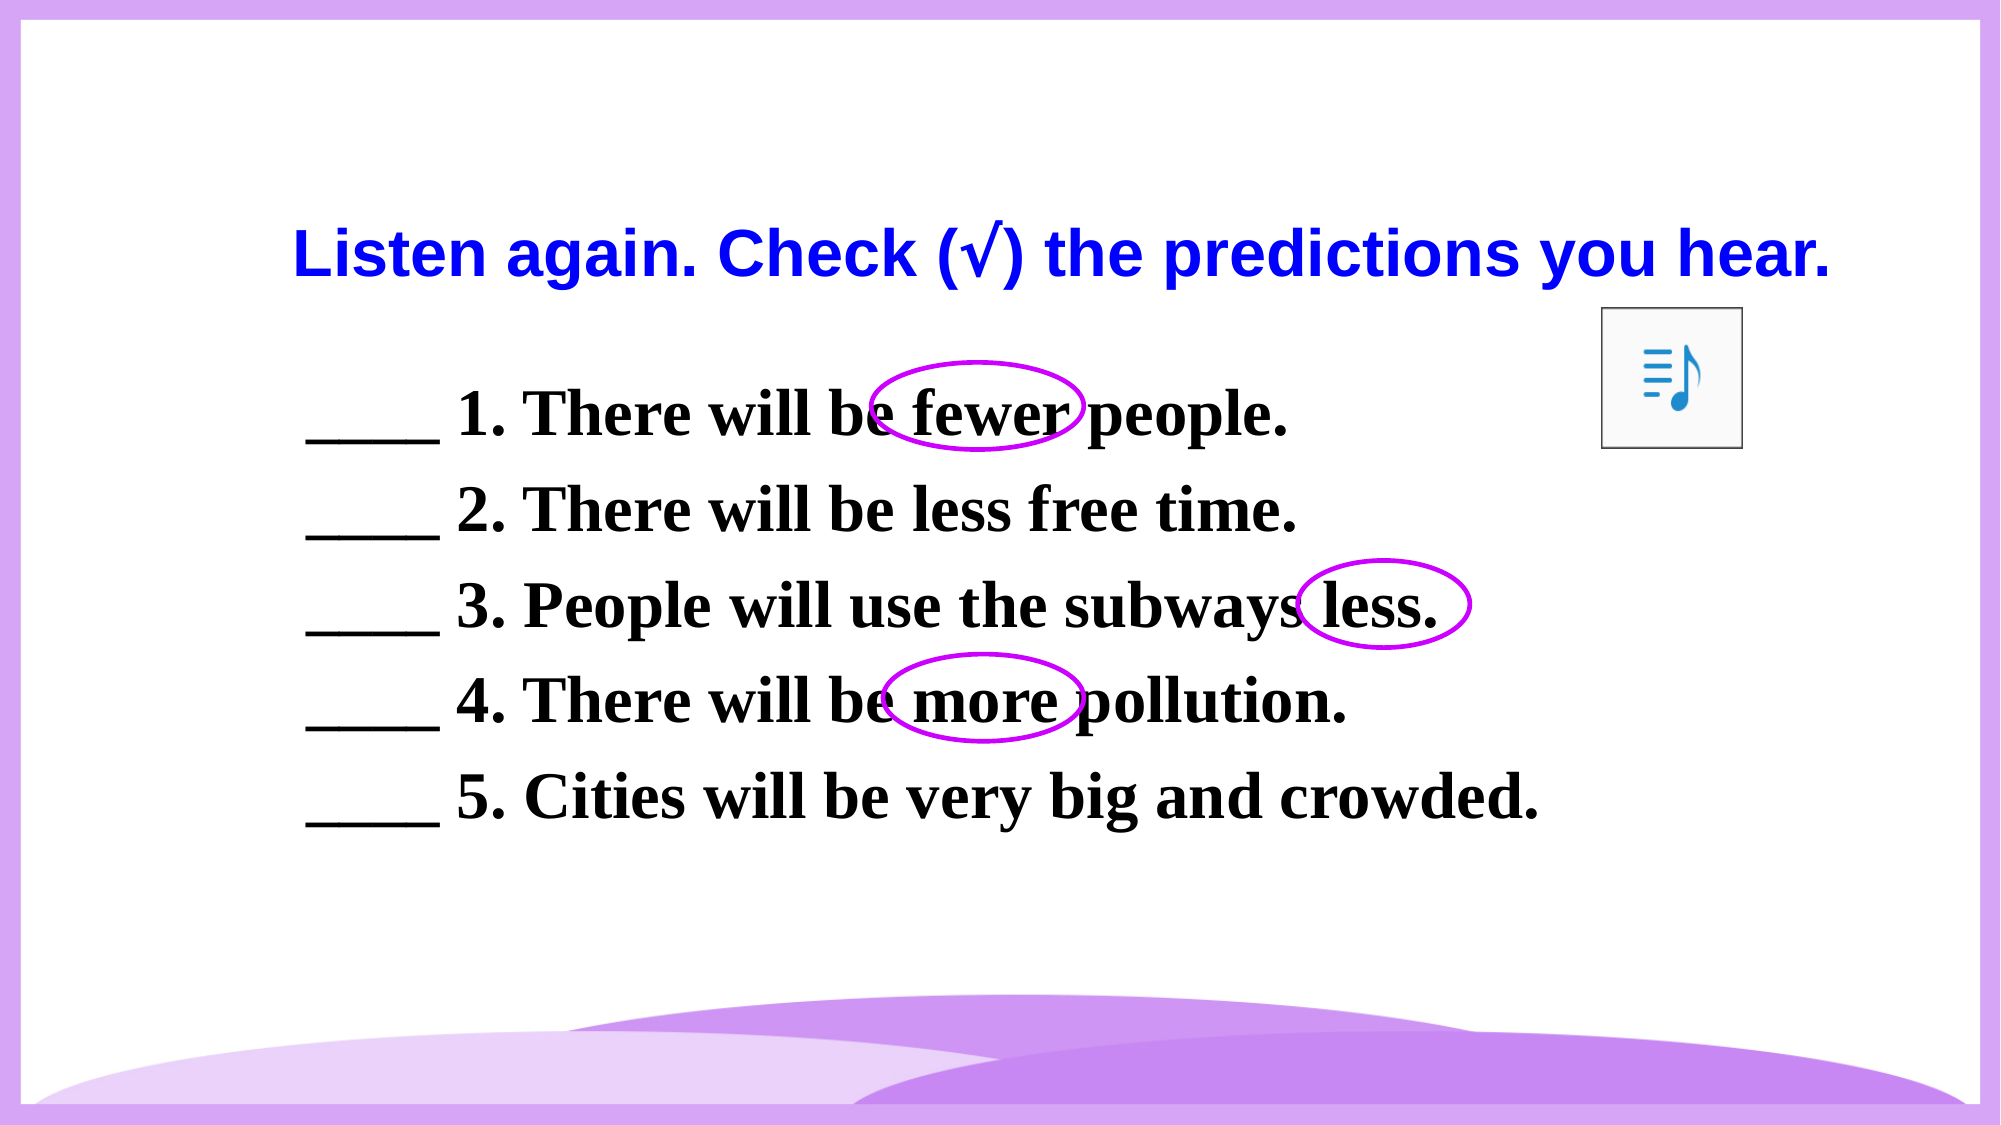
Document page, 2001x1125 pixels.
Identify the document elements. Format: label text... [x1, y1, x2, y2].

text_box [880, 651, 1086, 744]
text_box Listen again. Check (√) the predictions you hear. [277, 186, 1865, 394]
picture [0, 0, 2001, 1125]
text_box ____ 1. There will be fewer people. ____ 2. There will be less free time. ____ 3. People will use the subways less. ____ 4. There will be more pollution. ____ 5. Cities will be very big and crowded. [291, 394, 1639, 840]
text_box [869, 360, 1086, 452]
text_box [1295, 558, 1472, 650]
